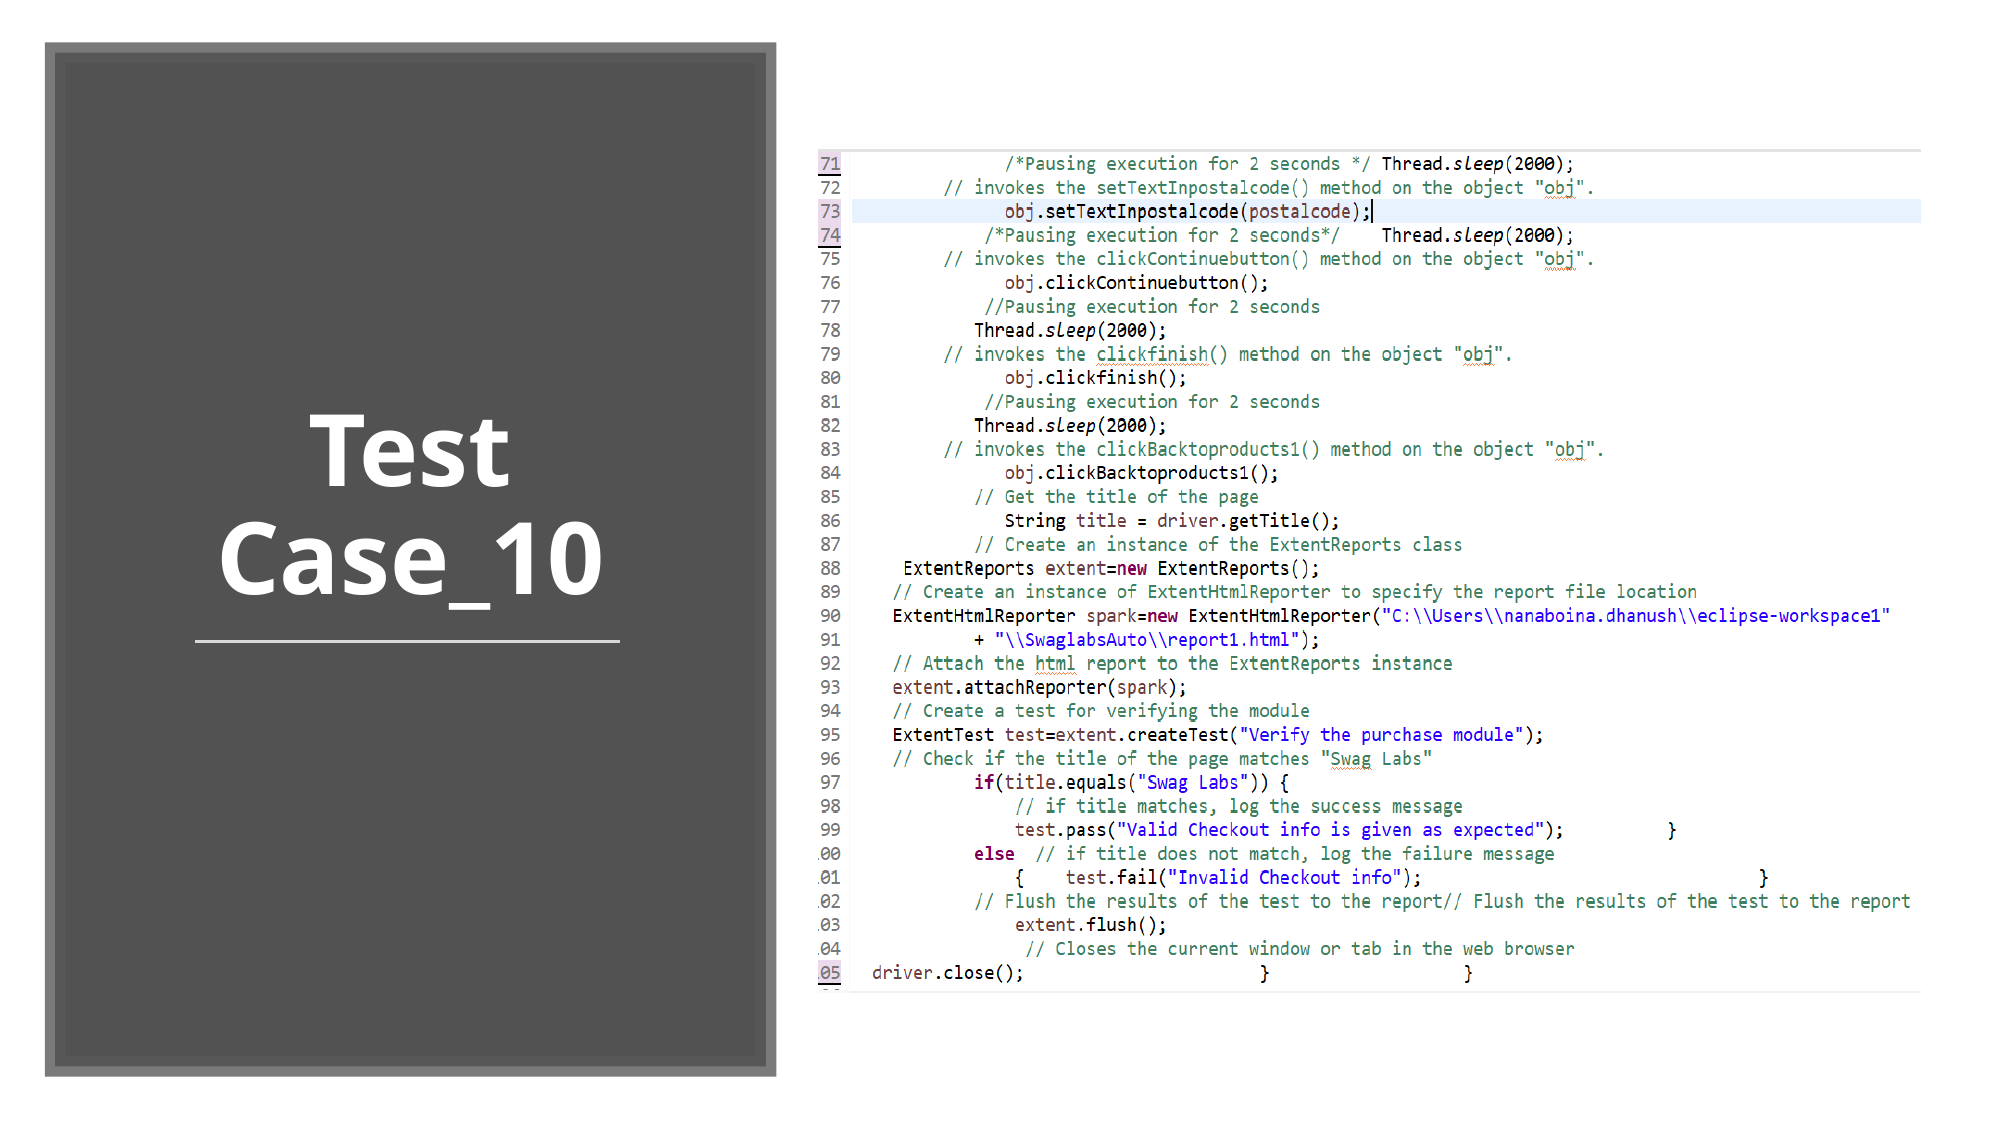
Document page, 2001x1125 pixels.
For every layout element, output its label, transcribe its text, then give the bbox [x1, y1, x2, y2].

text_box [54, 52, 767, 1067]
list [818, 149, 1921, 993]
title Test Case_10 [110, 149, 711, 624]
